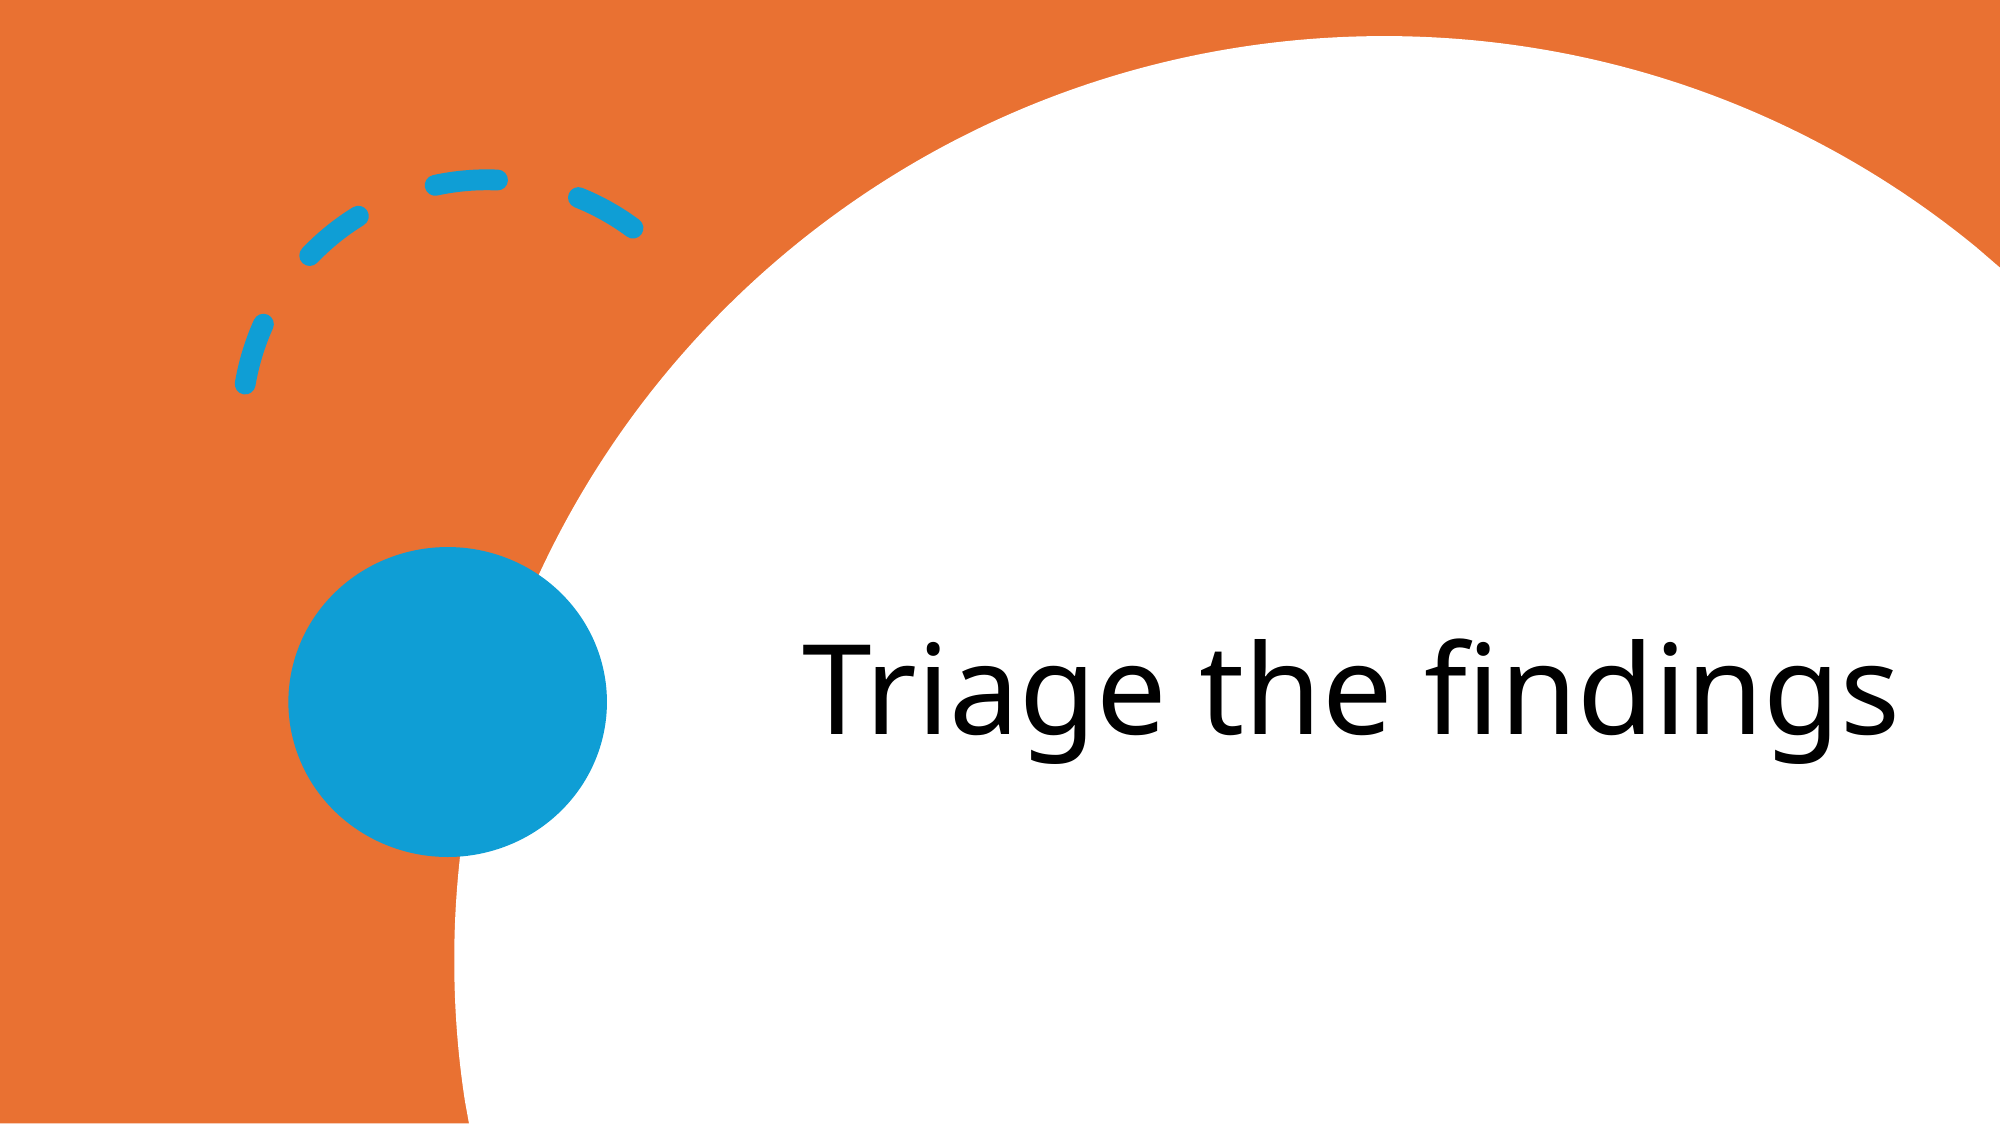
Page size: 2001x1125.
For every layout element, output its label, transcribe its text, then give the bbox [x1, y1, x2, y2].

text_box [244, 178, 654, 425]
text_box [452, 34, 2000, 1125]
title Triage the findings [662, 318, 1917, 770]
text_box [286, 545, 609, 859]
text_box [0, 0, 2000, 1125]
